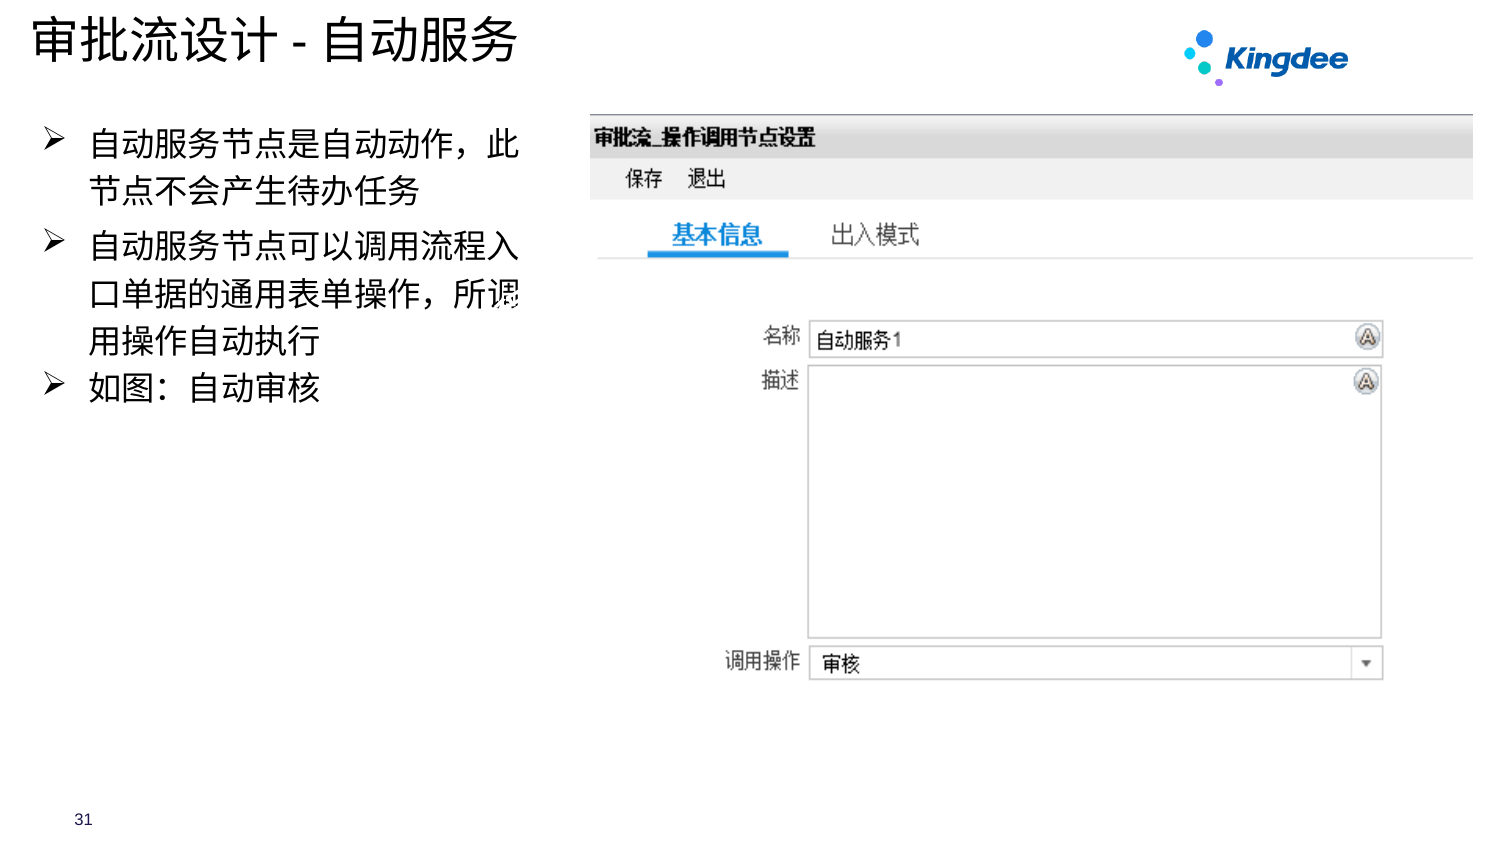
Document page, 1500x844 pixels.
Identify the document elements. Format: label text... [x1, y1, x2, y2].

list 自动服务节点是自动动作，此节点不会产生待办任务 自动服务节点可以调用流程入口单据的通用表单操作，所调用操作自动执行 如图：自动审核 [41, 114, 538, 747]
title 审批流设计-自动服务 [29, 8, 1409, 95]
picture [590, 114, 1473, 753]
